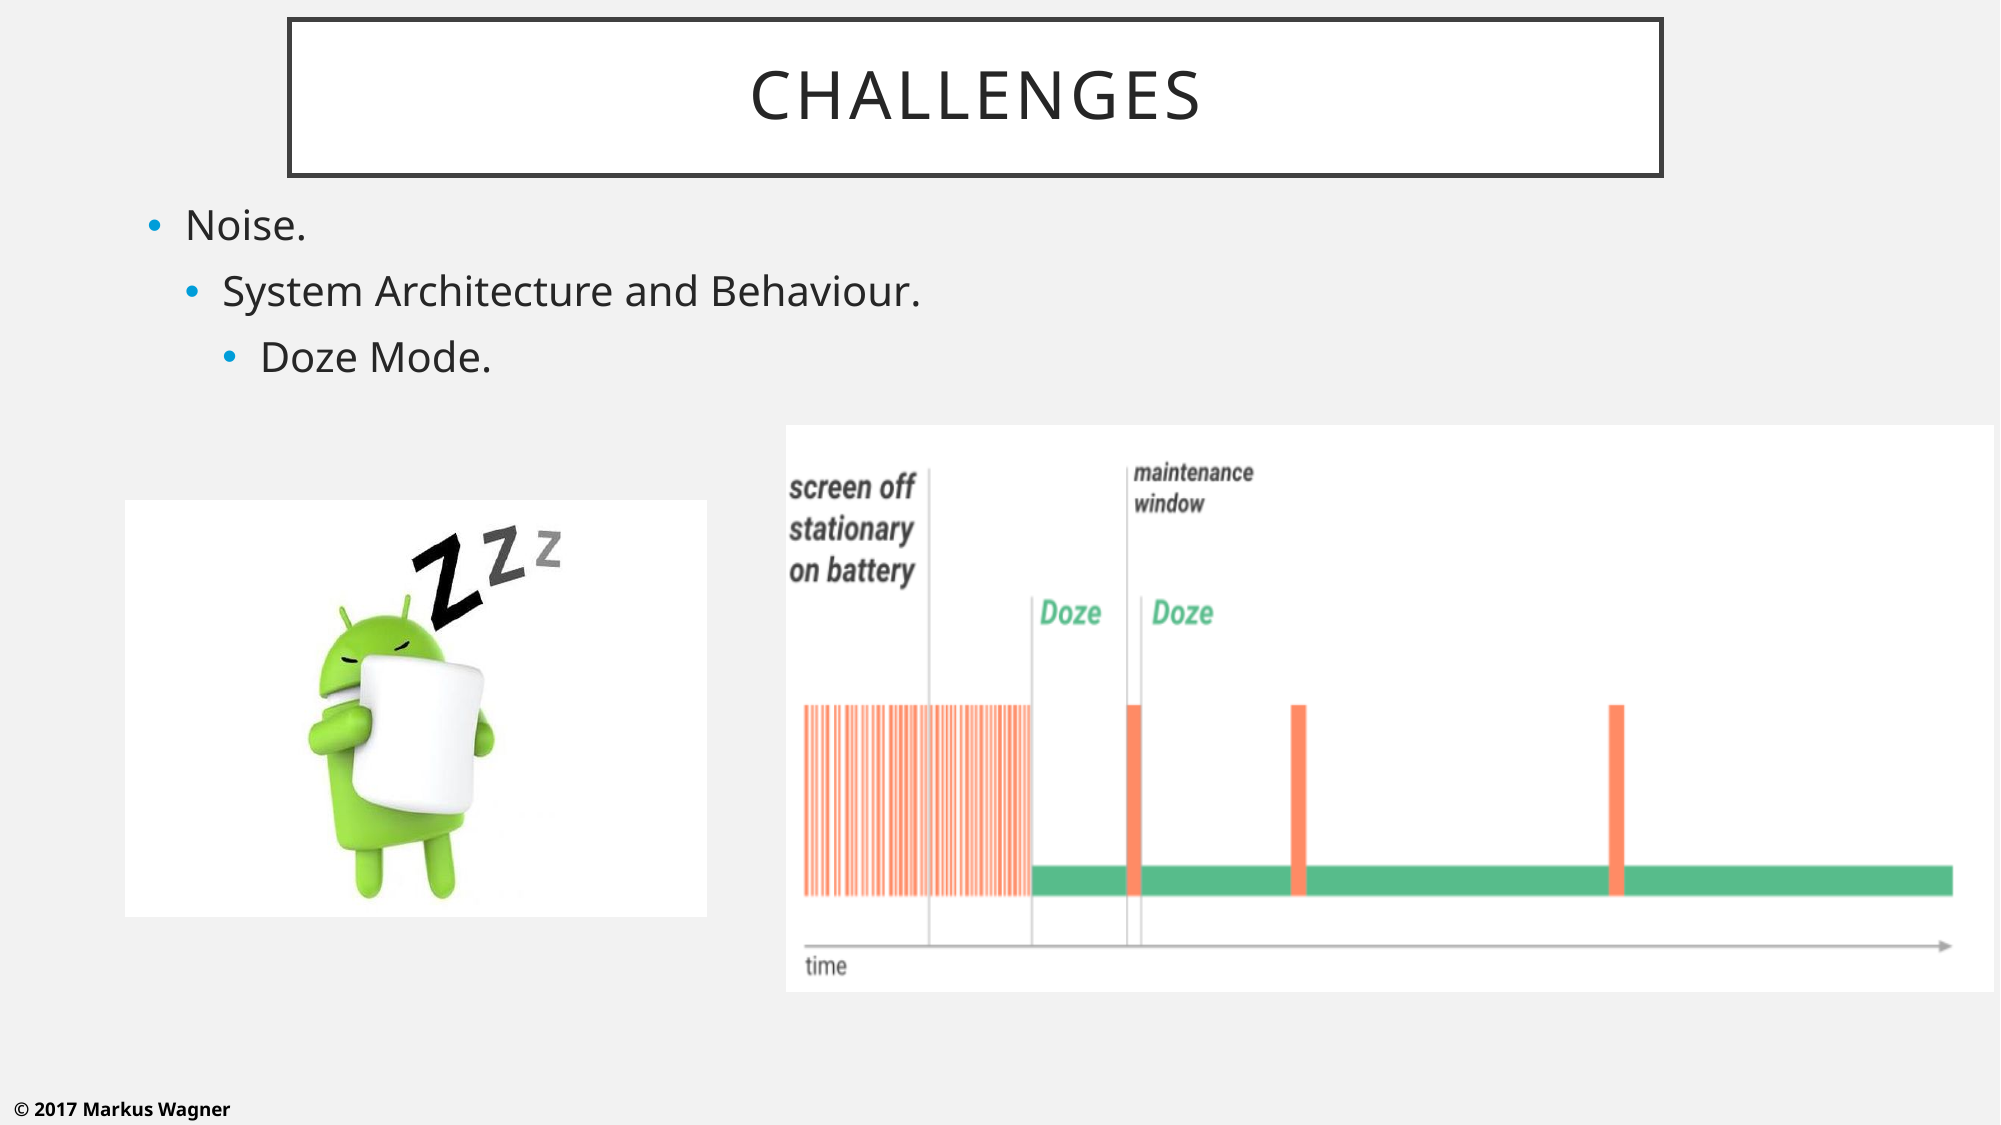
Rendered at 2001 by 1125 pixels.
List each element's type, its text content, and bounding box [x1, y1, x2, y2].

list Noise. System Architecture and Behaviour. Doze Mode. [94, 197, 1964, 1050]
picture [786, 425, 1994, 992]
title challenges [287, 17, 1664, 178]
picture [125, 500, 707, 917]
